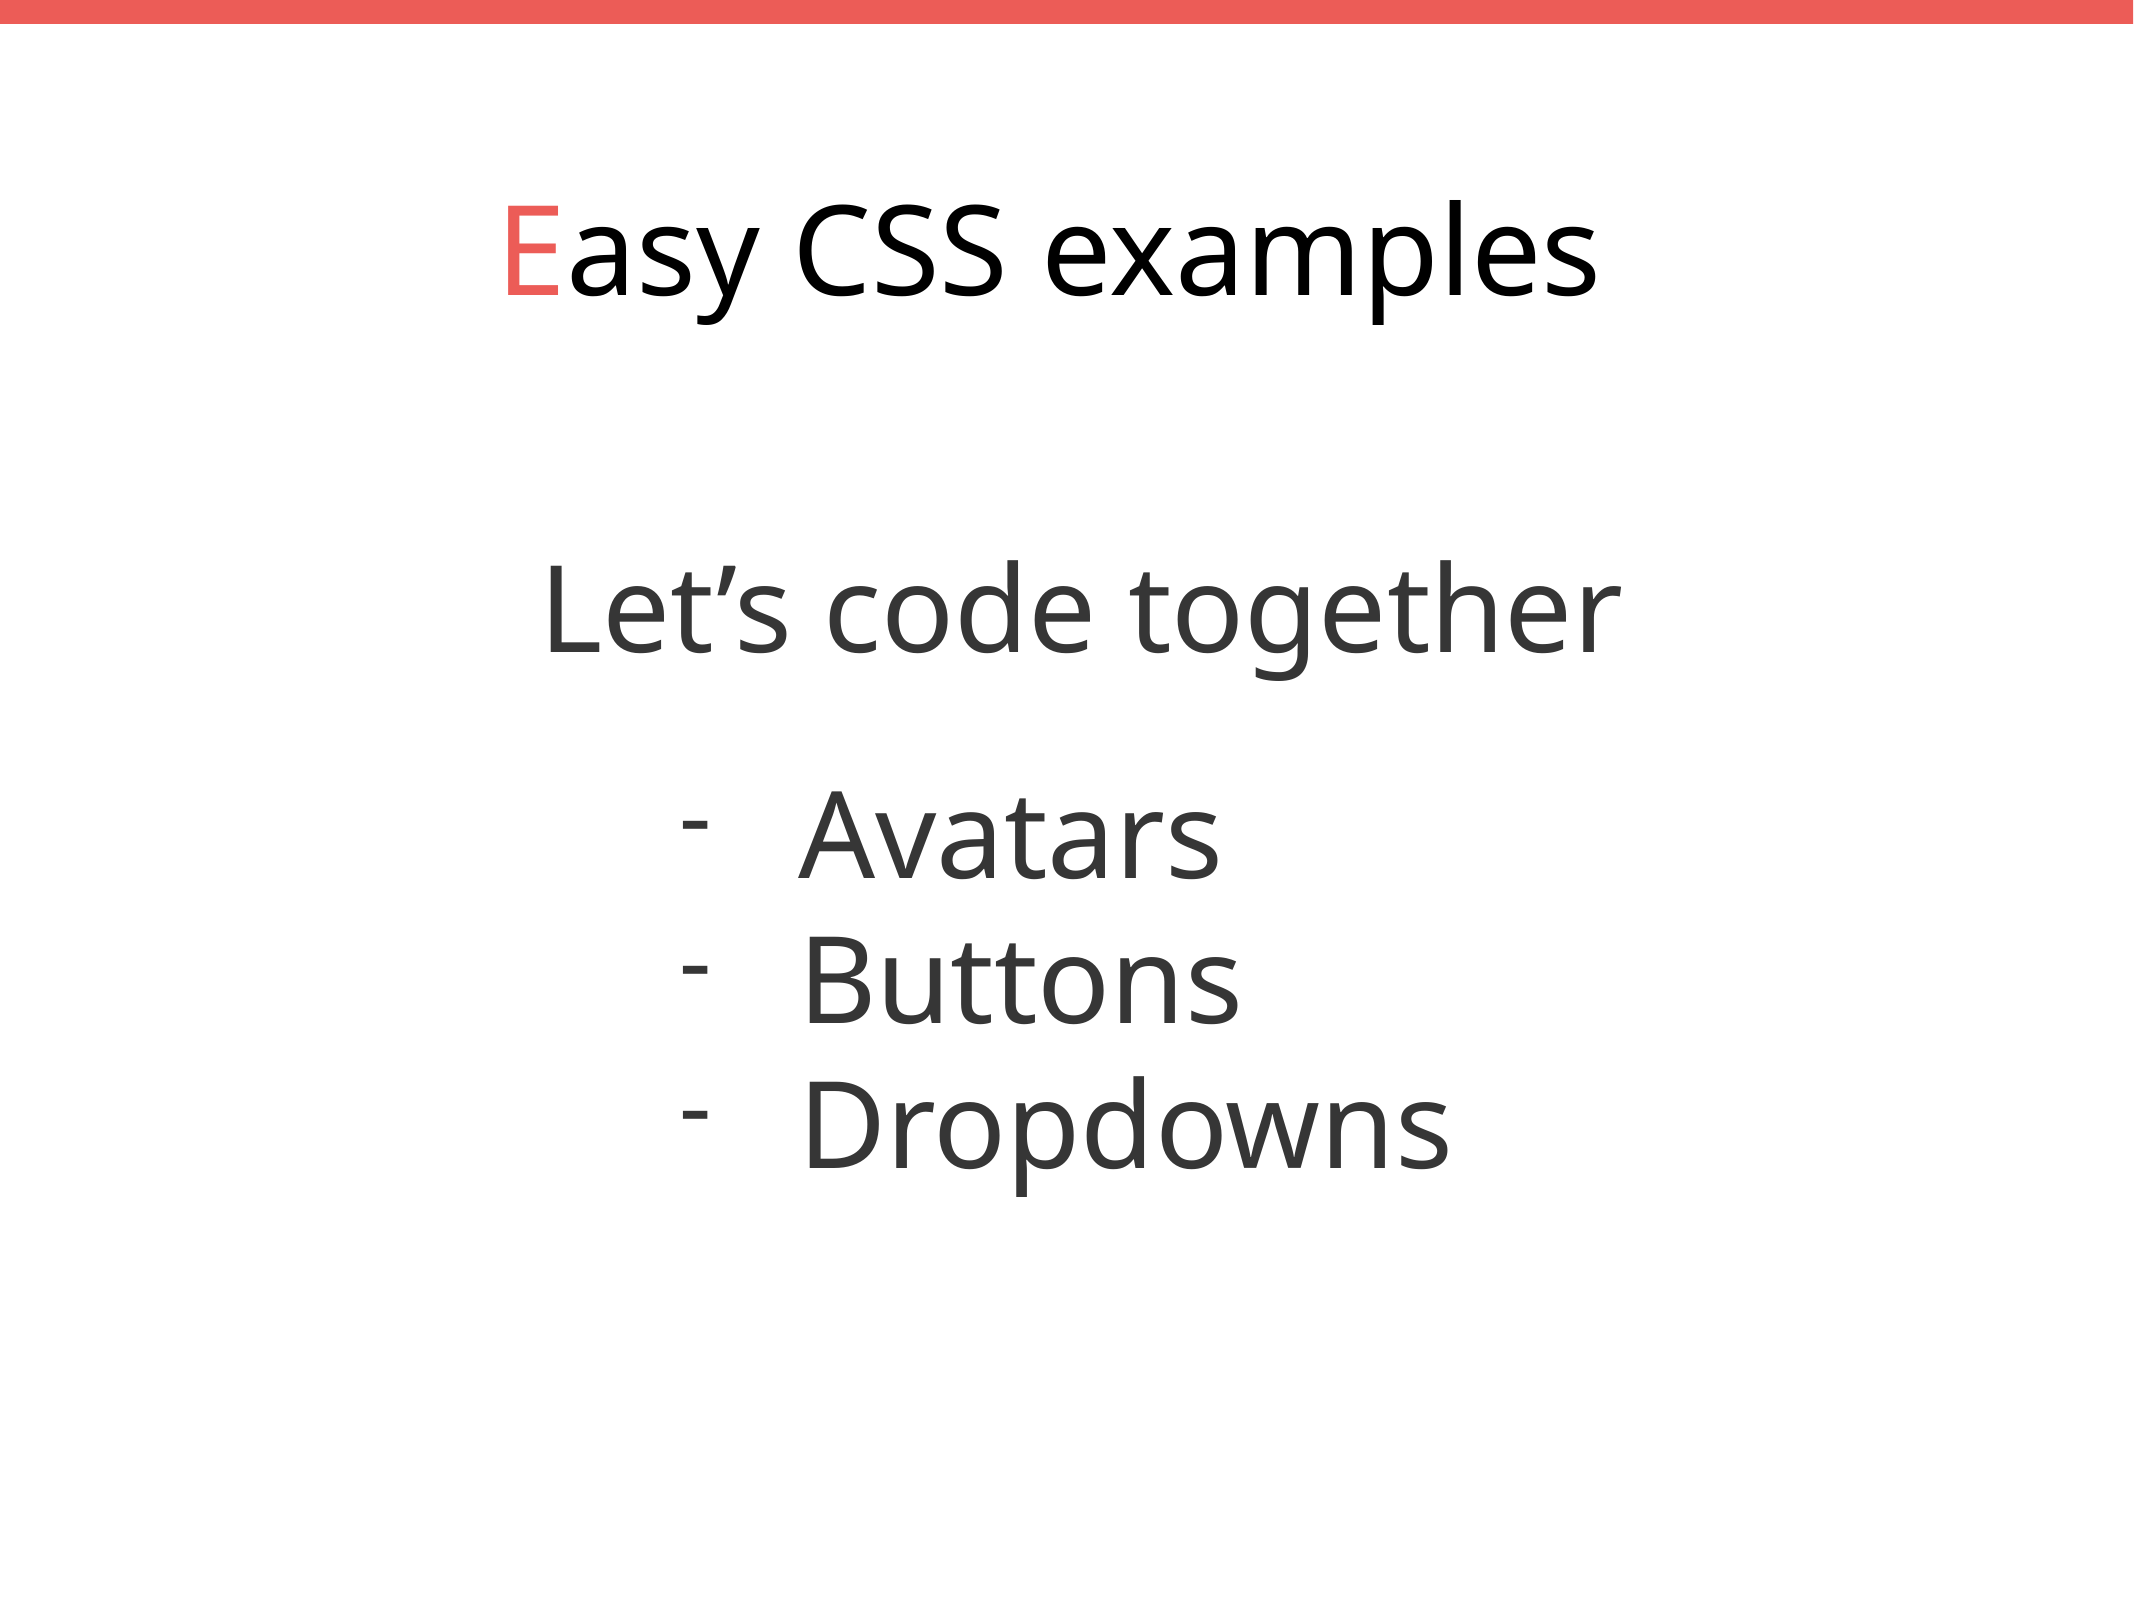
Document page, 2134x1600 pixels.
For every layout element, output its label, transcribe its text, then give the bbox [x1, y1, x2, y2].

text_box Easy CSS examples [490, 164, 1610, 327]
text_box Let’s code together [533, 525, 1630, 683]
text_box Avatars Buttons Dropdowns [674, 751, 1460, 1199]
